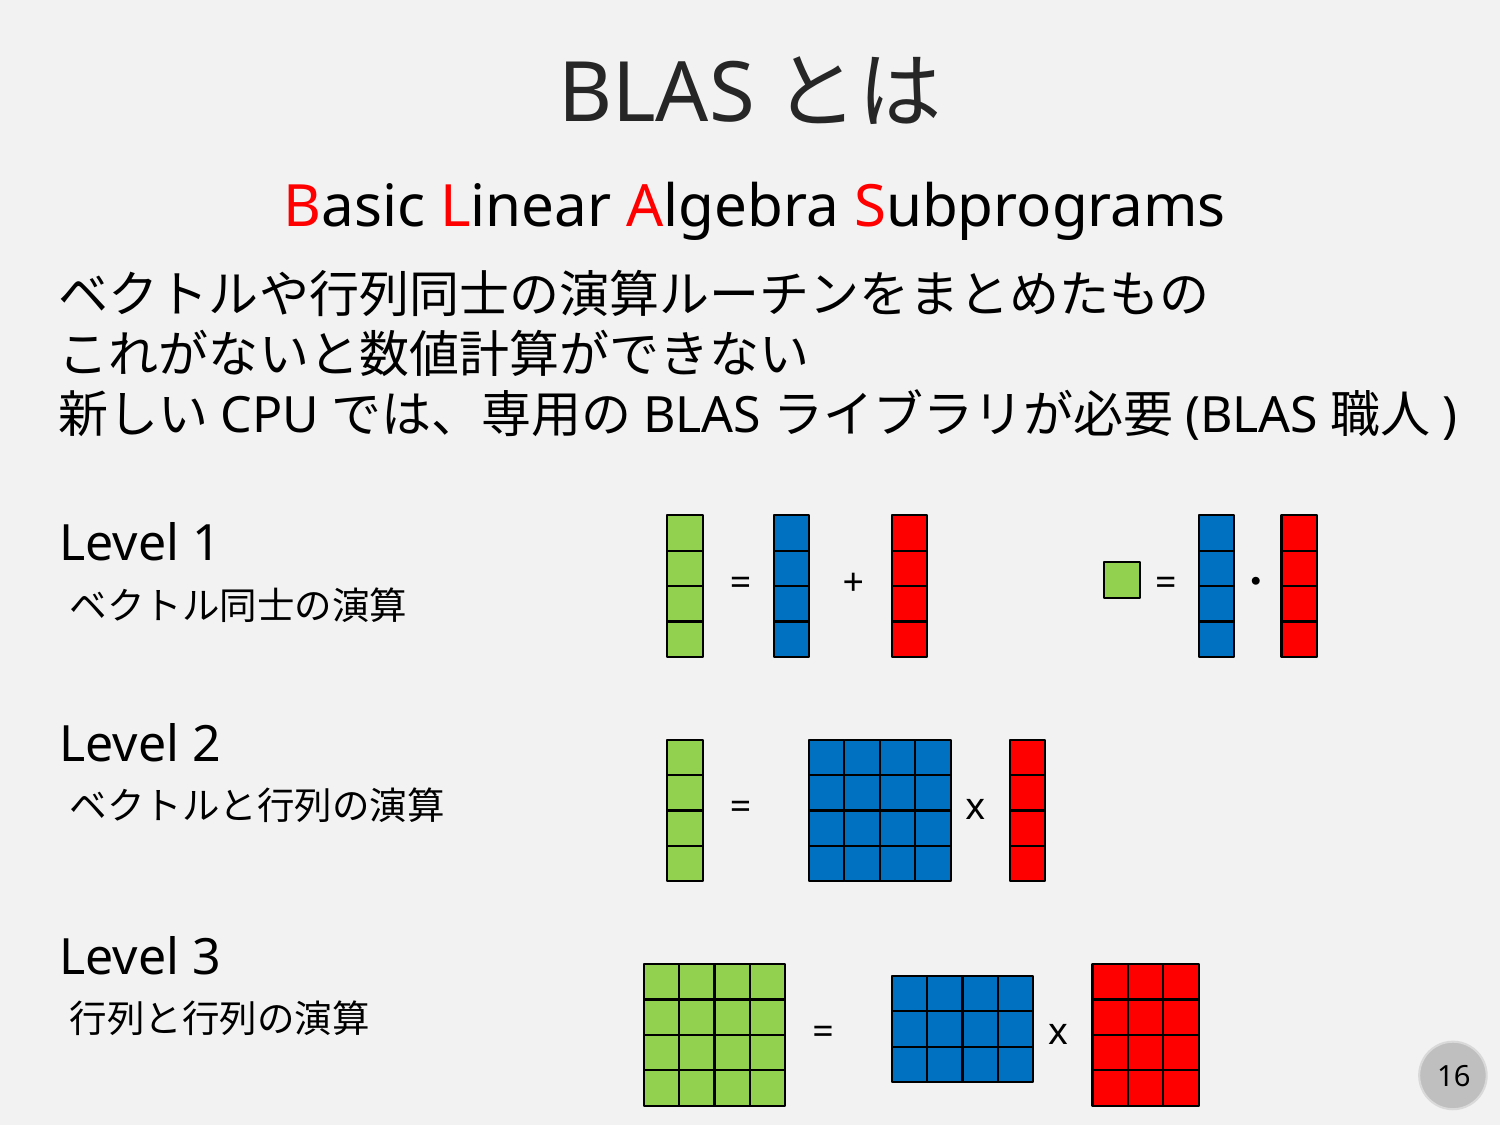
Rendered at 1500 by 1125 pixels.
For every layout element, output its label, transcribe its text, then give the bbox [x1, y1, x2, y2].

text_box [808, 774, 845, 809]
text_box [962, 975, 999, 1010]
text_box [1127, 1069, 1162, 1107]
text_box [916, 845, 952, 882]
text_box + [828, 550, 880, 611]
text_box [1198, 585, 1235, 620]
text_box [1127, 963, 1162, 998]
text_box [1091, 963, 1127, 998]
text_box [1198, 620, 1235, 658]
text_box ・ [1222, 550, 1291, 611]
text_box [715, 963, 751, 998]
text_box [773, 585, 810, 620]
text_box [891, 620, 928, 658]
text_box [1162, 963, 1200, 998]
text_box [751, 1069, 786, 1107]
text_box [643, 963, 680, 998]
text_box [666, 550, 704, 585]
text_box [680, 1034, 715, 1069]
text_box x [1033, 999, 1083, 1060]
text_box [1291, 550, 1318, 585]
text_box [999, 1010, 1033, 1046]
text_box [1009, 774, 1046, 809]
text_box [891, 975, 928, 1010]
text_box [879, 809, 916, 845]
text_box [1091, 998, 1127, 1034]
text_box [751, 998, 786, 1034]
text_box [666, 845, 704, 882]
text_box [1162, 998, 1200, 1034]
text_box = [715, 775, 767, 835]
text_box [715, 998, 751, 1034]
text_box [666, 739, 704, 774]
text_box = [1140, 550, 1192, 611]
text_box [845, 739, 879, 774]
text_box x [950, 775, 1000, 835]
text_box [916, 774, 952, 809]
text_box [1009, 809, 1046, 845]
text_box [1009, 739, 1046, 774]
text_box ベクトルや行列同士の演算ルーチンをまとめたもの これがないと数値計算ができない 新しいCPUでは、専用のBLASライブラリが必要(BLAS職人) [44, 255, 1473, 451]
text_box [1198, 550, 1222, 585]
text_box [643, 1069, 680, 1107]
text_box [808, 845, 845, 882]
text_box 行列と行列の演算 [54, 987, 385, 1048]
text_box [845, 774, 879, 809]
text_box [1103, 561, 1141, 599]
text_box [773, 620, 810, 658]
text_box [643, 1034, 680, 1069]
text_box [1127, 1034, 1162, 1069]
text_box [916, 809, 952, 845]
text_box [666, 809, 704, 845]
text_box [1162, 1069, 1200, 1107]
text_box [845, 809, 879, 845]
text_box Level 3 [44, 916, 236, 992]
text_box ベクトルと行列の演算 [55, 775, 460, 835]
text_box [916, 739, 952, 774]
text_box [879, 739, 916, 774]
text_box [962, 1010, 999, 1046]
text_box [999, 1046, 1034, 1083]
text_box [643, 998, 680, 1034]
text_box [1009, 845, 1046, 882]
text_box [773, 550, 810, 585]
text_box [680, 1069, 715, 1107]
text_box [879, 774, 916, 809]
text_box [1162, 1034, 1200, 1069]
text_box [891, 514, 928, 550]
text_box [1280, 514, 1318, 550]
text_box [666, 620, 704, 658]
text_box [808, 809, 845, 845]
text_box [715, 1034, 751, 1069]
text_box [1127, 998, 1162, 1034]
text_box [751, 963, 786, 998]
text_box [891, 585, 928, 620]
text_box [999, 975, 1034, 1010]
text_box Level 1 [44, 503, 236, 579]
text_box [773, 514, 810, 550]
text_box Basic Linear Algebra Subprograms [268, 160, 1241, 246]
text_box [928, 1046, 962, 1083]
text_box [928, 1010, 962, 1046]
text_box [1091, 1034, 1127, 1069]
text_box [666, 585, 704, 620]
text_box [751, 1034, 786, 1069]
text_box [715, 1069, 751, 1107]
text_box [1280, 620, 1318, 658]
text_box [680, 998, 715, 1034]
text_box Level 2 [44, 704, 236, 779]
text_box [962, 1046, 999, 1083]
text_box [891, 550, 928, 585]
text_box [1280, 585, 1318, 620]
text_box [666, 514, 704, 550]
text_box [879, 845, 916, 882]
list BLASとは [0, 31, 1500, 155]
text_box [1091, 1069, 1127, 1107]
text_box [928, 975, 962, 1010]
text_box [808, 739, 845, 774]
text_box [680, 963, 715, 998]
text_box [1198, 514, 1235, 550]
text_box = [715, 550, 767, 611]
text_box ベクトル同士の演算 [54, 574, 423, 634]
text_box [845, 845, 879, 882]
text_box = [797, 999, 849, 1060]
text_box [891, 1046, 928, 1083]
text_box [666, 774, 704, 809]
text_box [891, 1010, 928, 1046]
